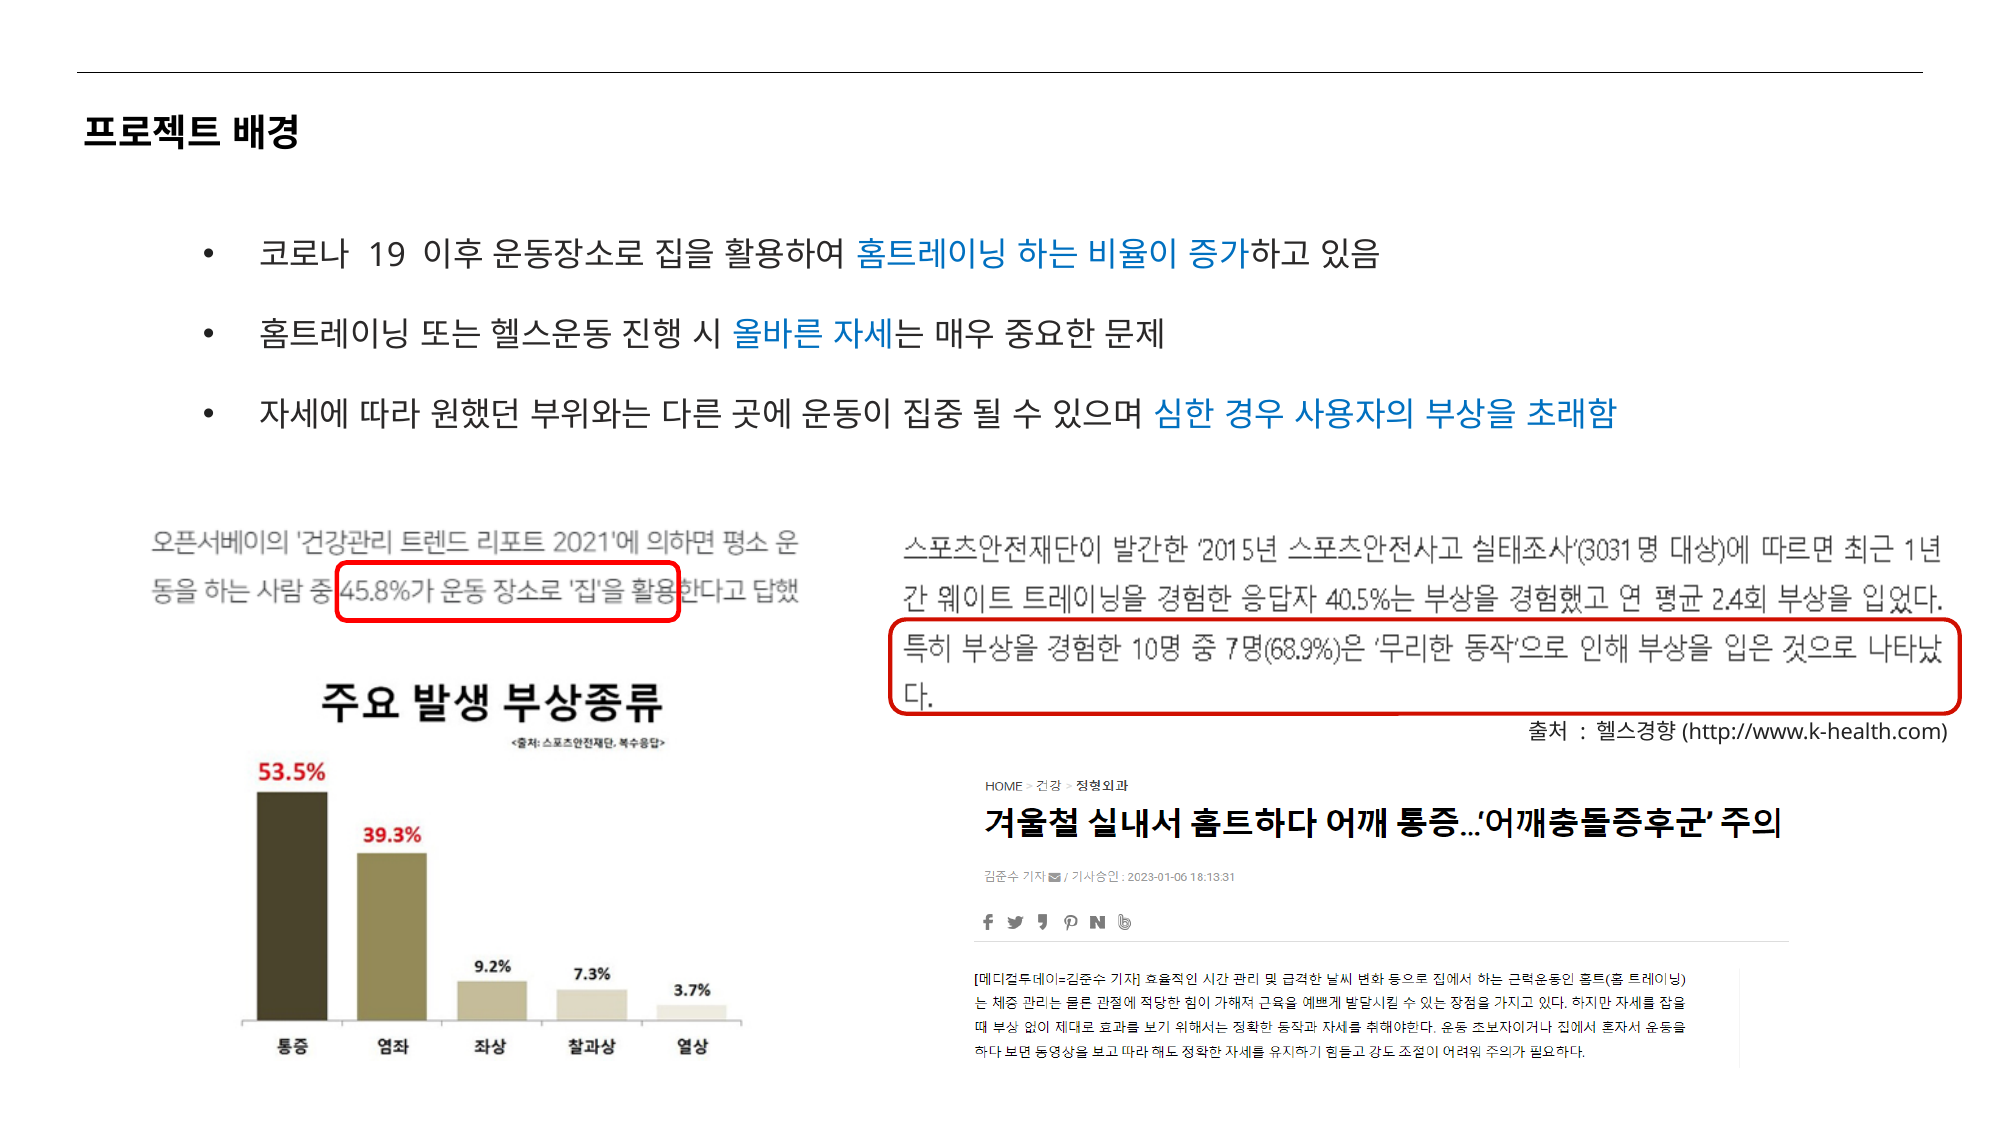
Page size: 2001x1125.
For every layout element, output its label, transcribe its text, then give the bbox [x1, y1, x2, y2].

picture [134, 504, 817, 613]
text_box 코로나 19 이후 운동장소로 집을 활용하여 홈트레이닝 하는 비율이 증가하고 있음 홈트레이닝 또는 헬스운동 진행 시 올바른 자세는 매우 중요한 문제 자세에 따라 원했던 부위와는 다른 곳에 운동이 집중 될 수 있으며 심한 경우 사용자의 부상을 초래함 [169, 178, 1926, 719]
picture [974, 762, 1789, 1068]
text_box [336, 613, 680, 622]
picture [194, 642, 774, 1061]
text_box 프로젝트 배경 [69, 101, 605, 162]
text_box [881, 527, 2000, 754]
